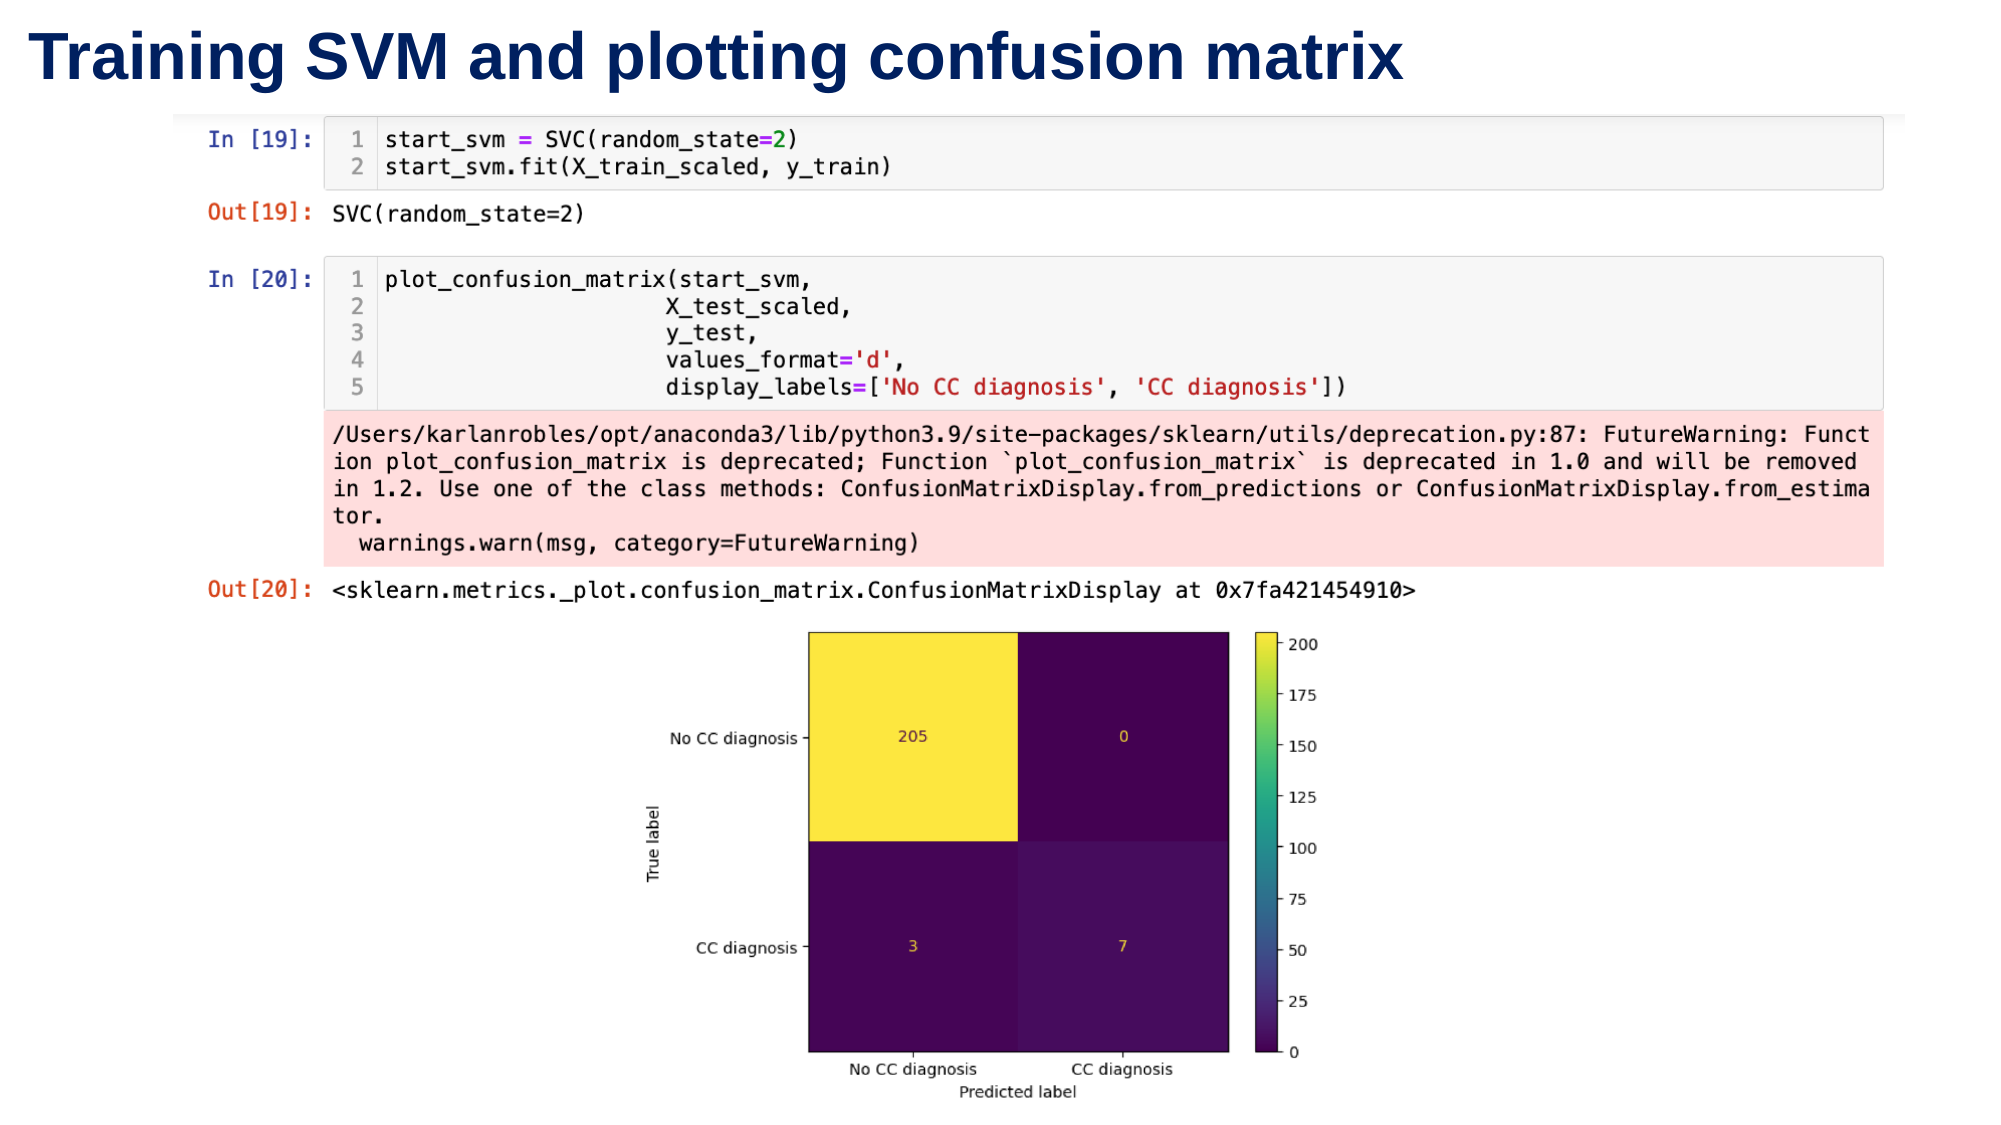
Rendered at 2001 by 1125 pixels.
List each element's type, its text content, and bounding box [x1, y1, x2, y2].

picture [173, 114, 1905, 1108]
text_box Training SVM and plotting confusion matrix [13, 14, 1977, 173]
